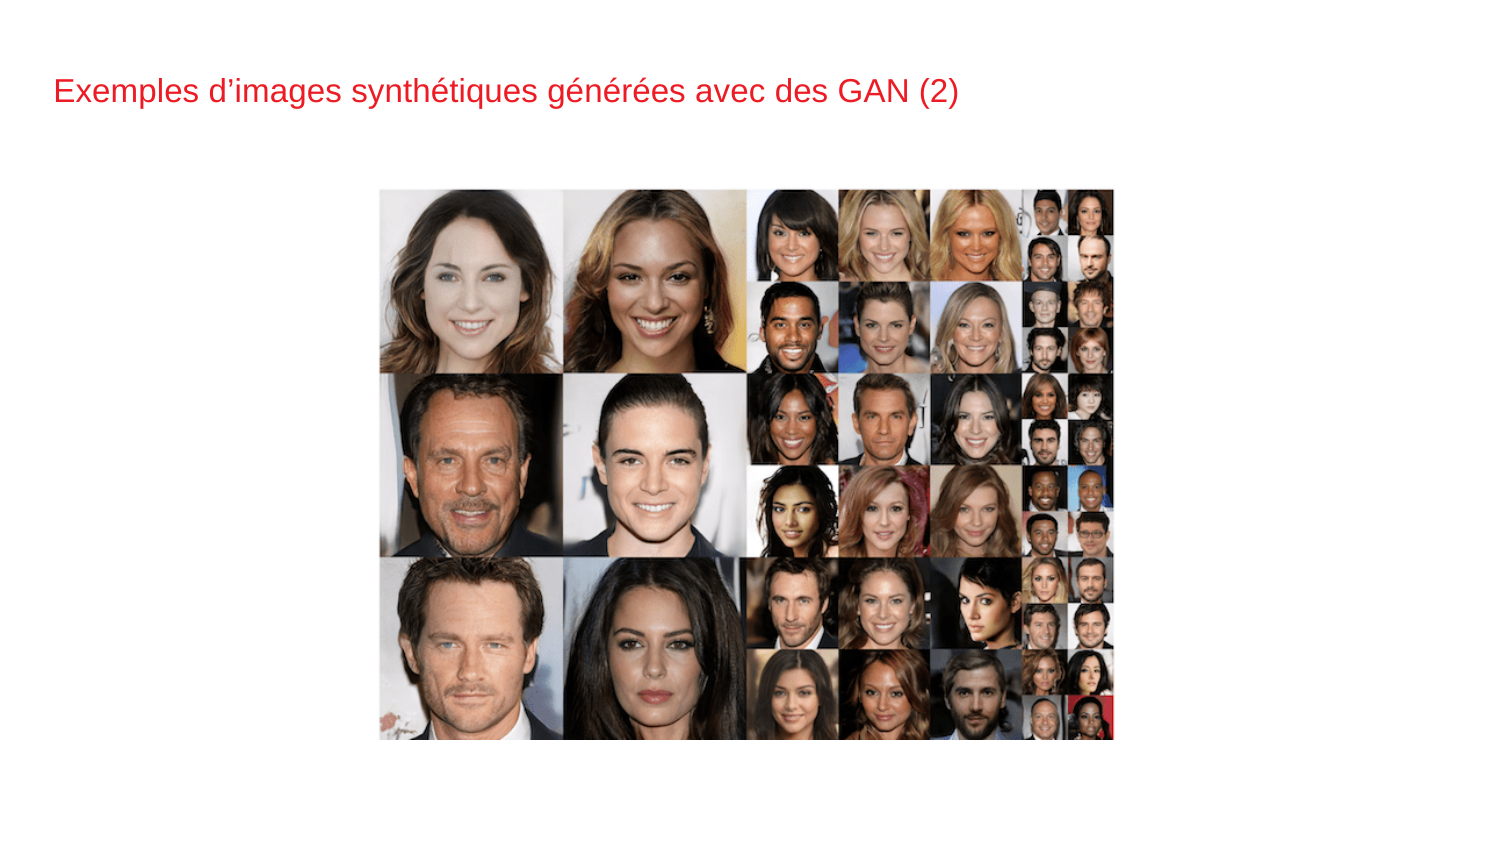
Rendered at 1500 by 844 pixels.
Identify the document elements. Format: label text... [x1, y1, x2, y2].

title Exemples d’images synthétiques générées avec des GAN (2) [38, 54, 1087, 126]
picture [374, 184, 1119, 740]
